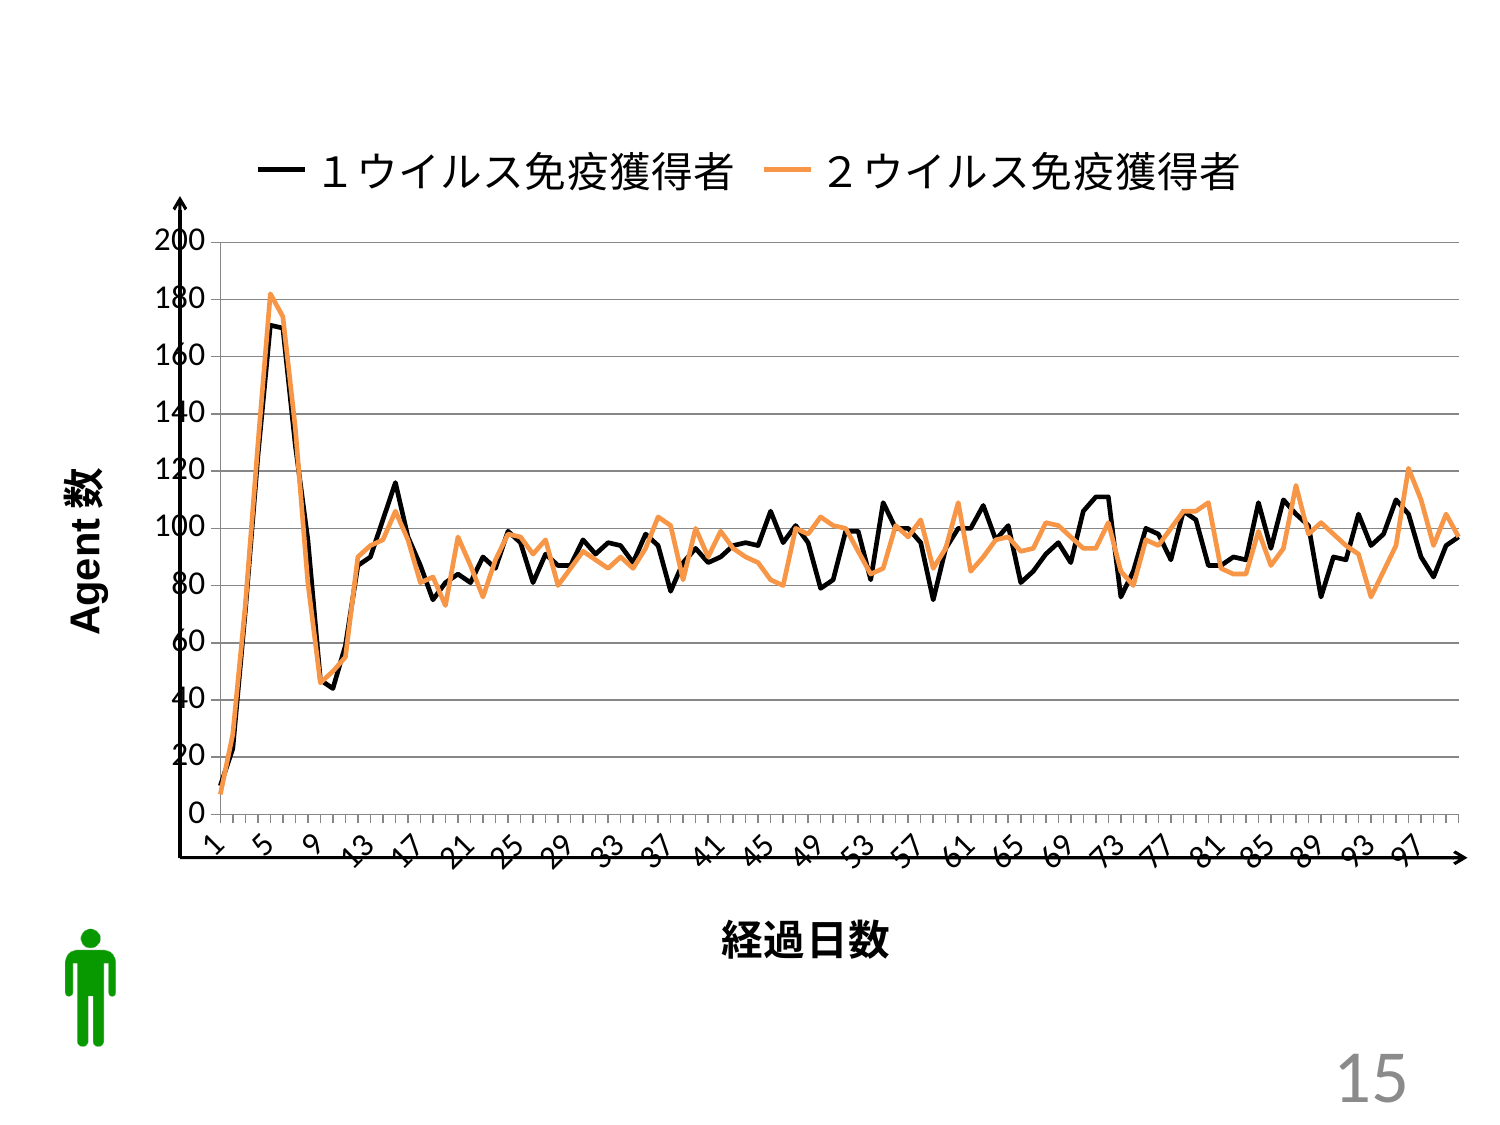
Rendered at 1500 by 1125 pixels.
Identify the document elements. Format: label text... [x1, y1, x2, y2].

slide_number 15 [1074, 1042, 1425, 1103]
chart [11, 119, 1489, 1006]
picture [64, 928, 116, 1047]
